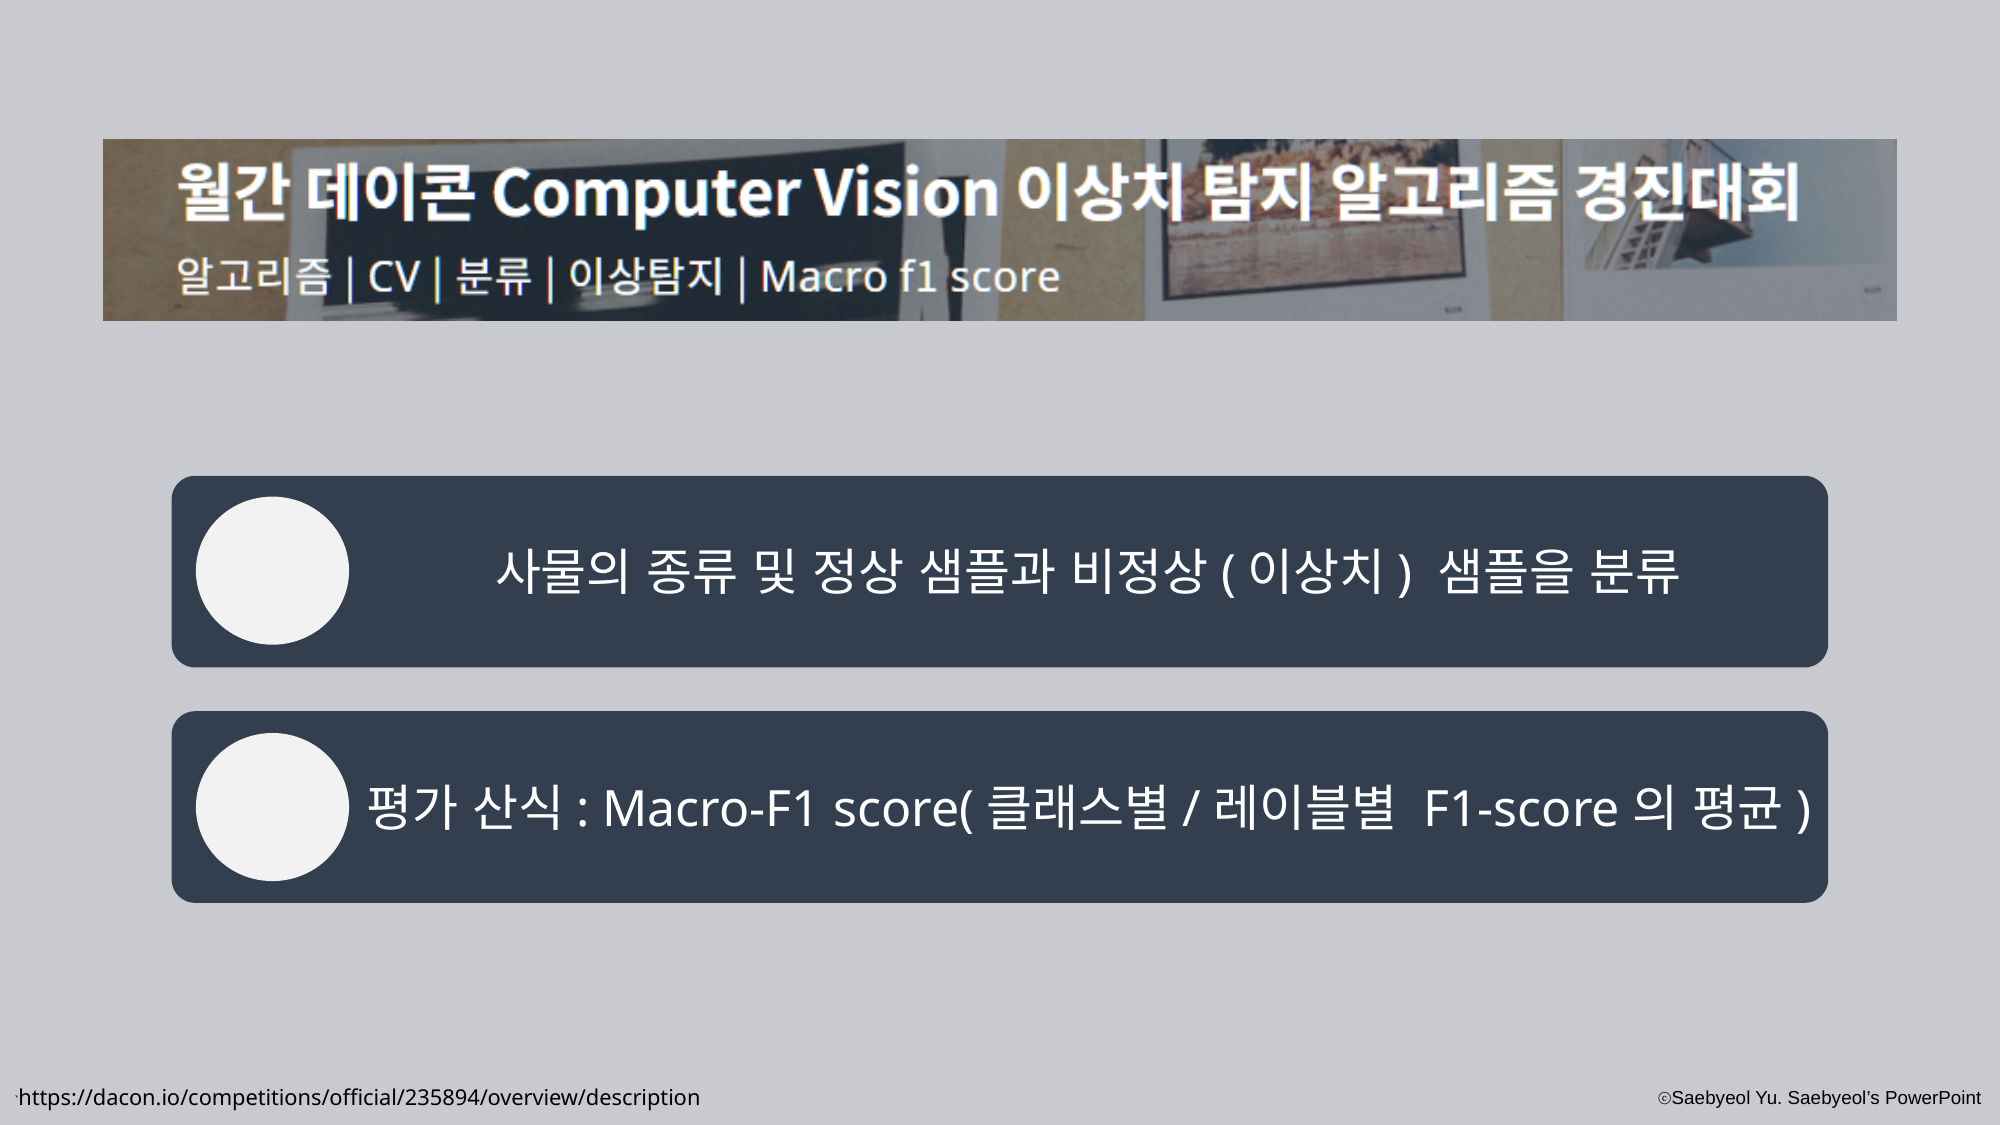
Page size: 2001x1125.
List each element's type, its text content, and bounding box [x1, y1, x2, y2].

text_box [171, 475, 1829, 668]
picture [103, 139, 1897, 321]
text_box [171, 711, 1829, 903]
text_box `https://dacon.io/competitions/official/235894/overview/description [0, 1076, 1000, 1118]
